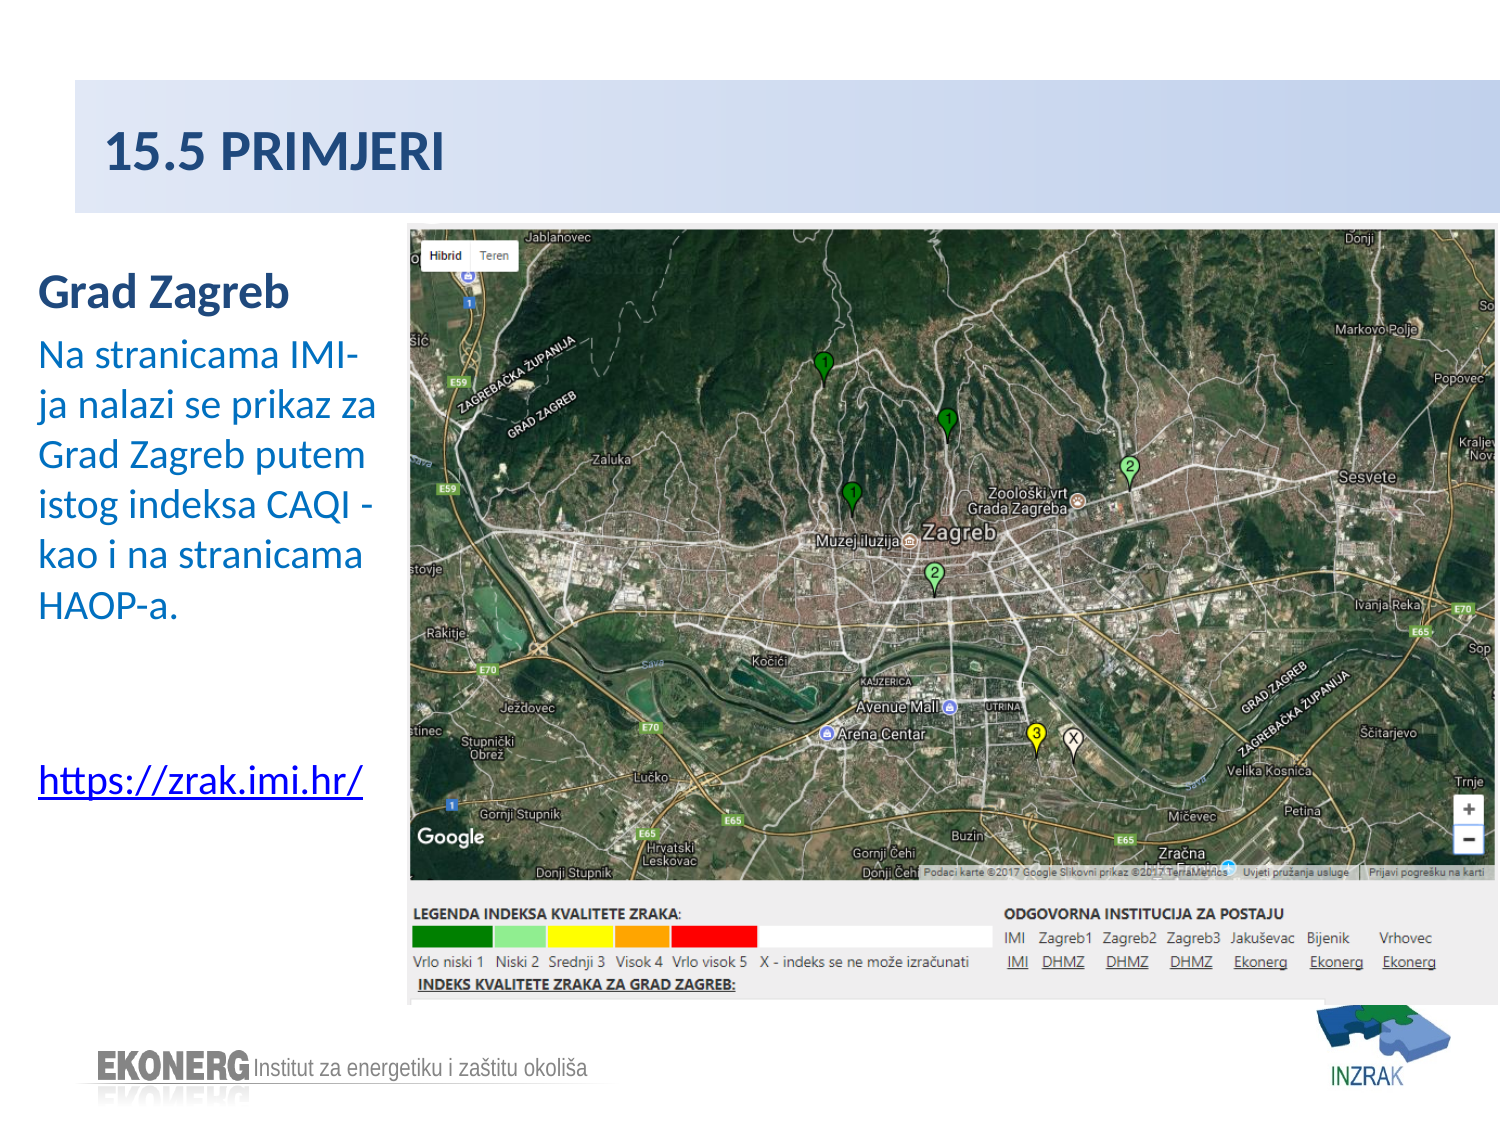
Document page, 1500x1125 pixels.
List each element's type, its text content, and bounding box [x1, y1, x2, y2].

picture [407, 223, 1498, 1093]
text_box [74, 251, 1310, 1040]
title 15.5 PRIMJERI [75, 80, 1500, 213]
text_box Grad Zagreb Na stranicama IMI-ja nalazi se prikaz za Grad Zagreb putem istog indeksa CAQI - kao i na stranicama HAOP-a. https://zrak.imi.hr/ [23, 251, 397, 810]
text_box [61, 1038, 636, 1112]
